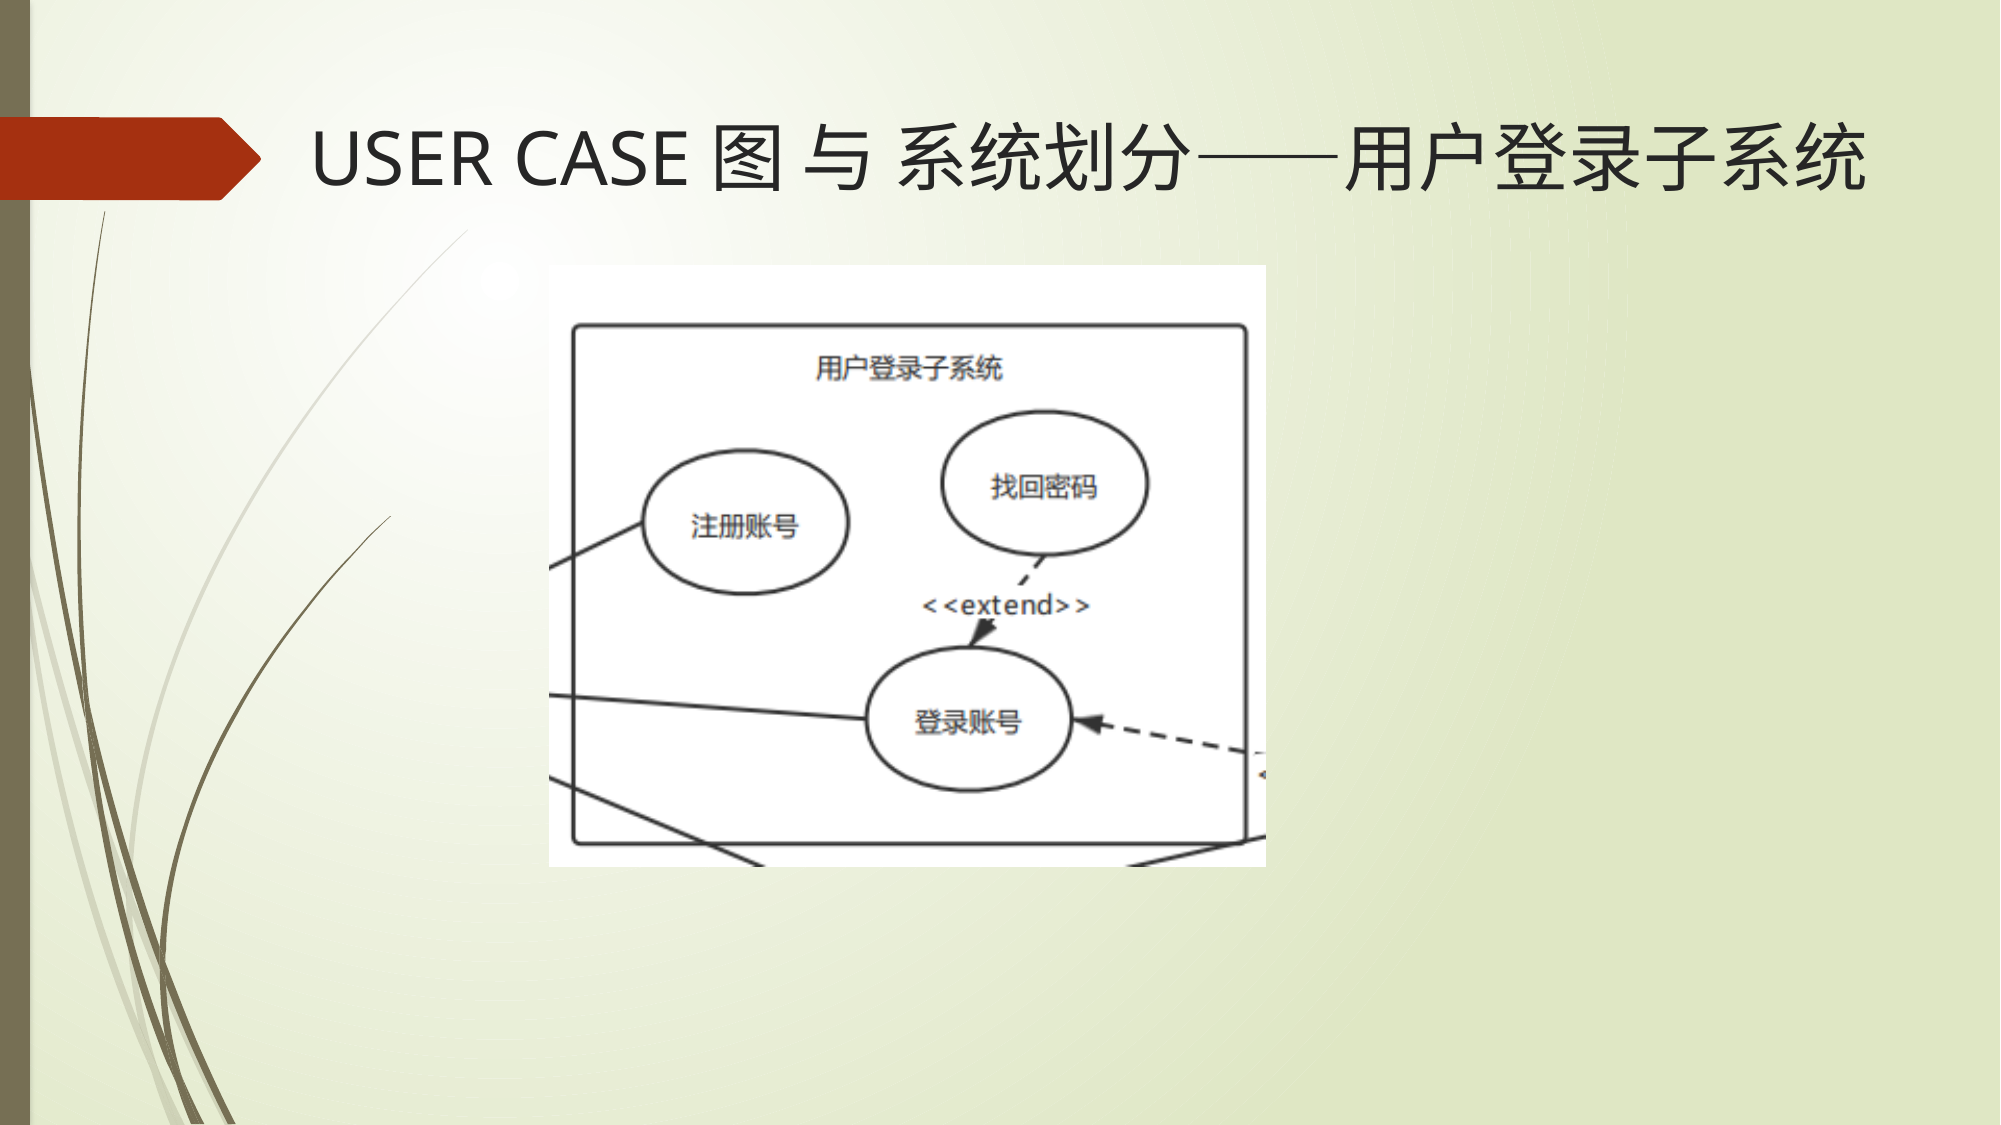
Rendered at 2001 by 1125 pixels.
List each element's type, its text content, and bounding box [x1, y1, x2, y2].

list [549, 264, 1266, 867]
title USER CASE图 与 系统划分——用户登录子系统 [294, 102, 1888, 313]
